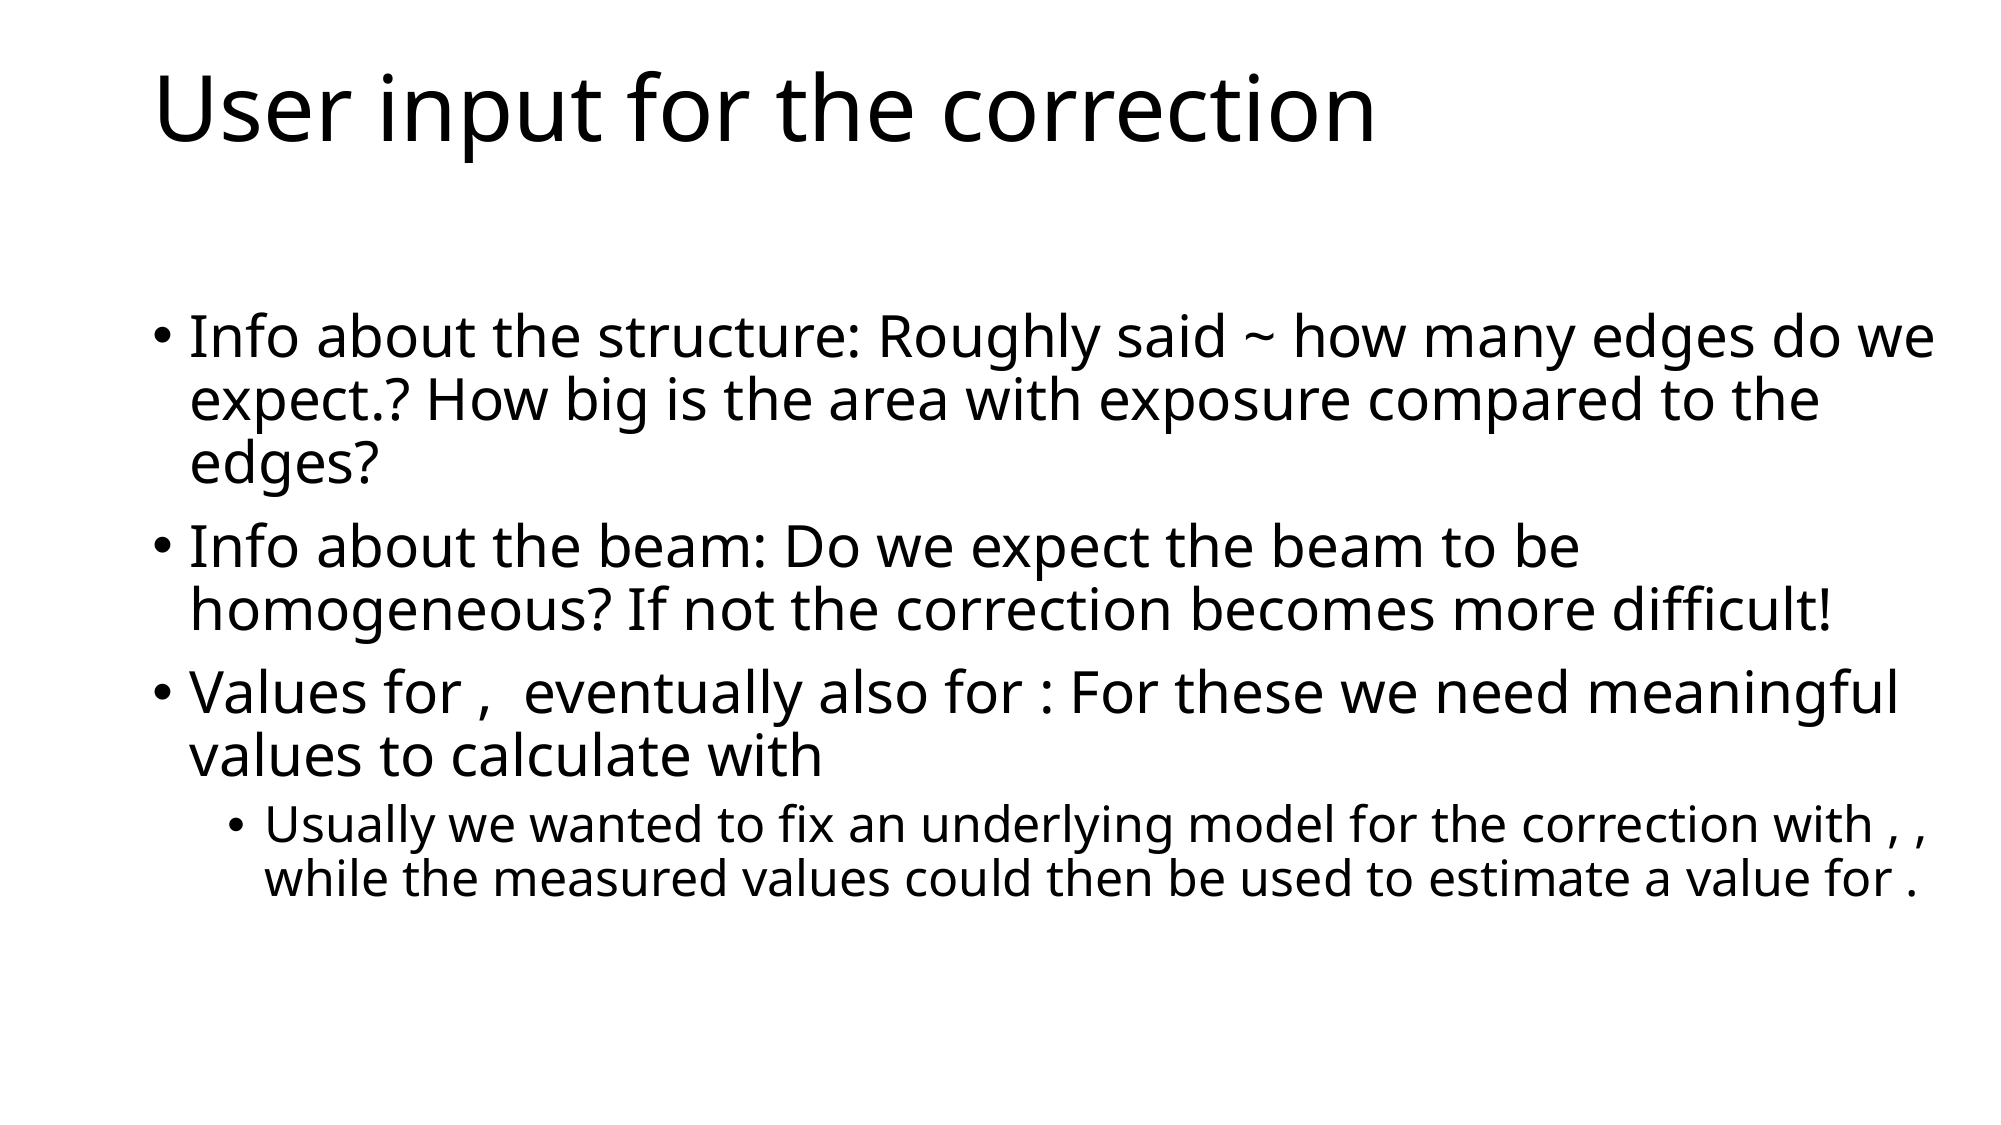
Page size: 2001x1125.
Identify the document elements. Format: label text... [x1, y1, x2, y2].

title User input for the correction [137, 3, 1863, 221]
